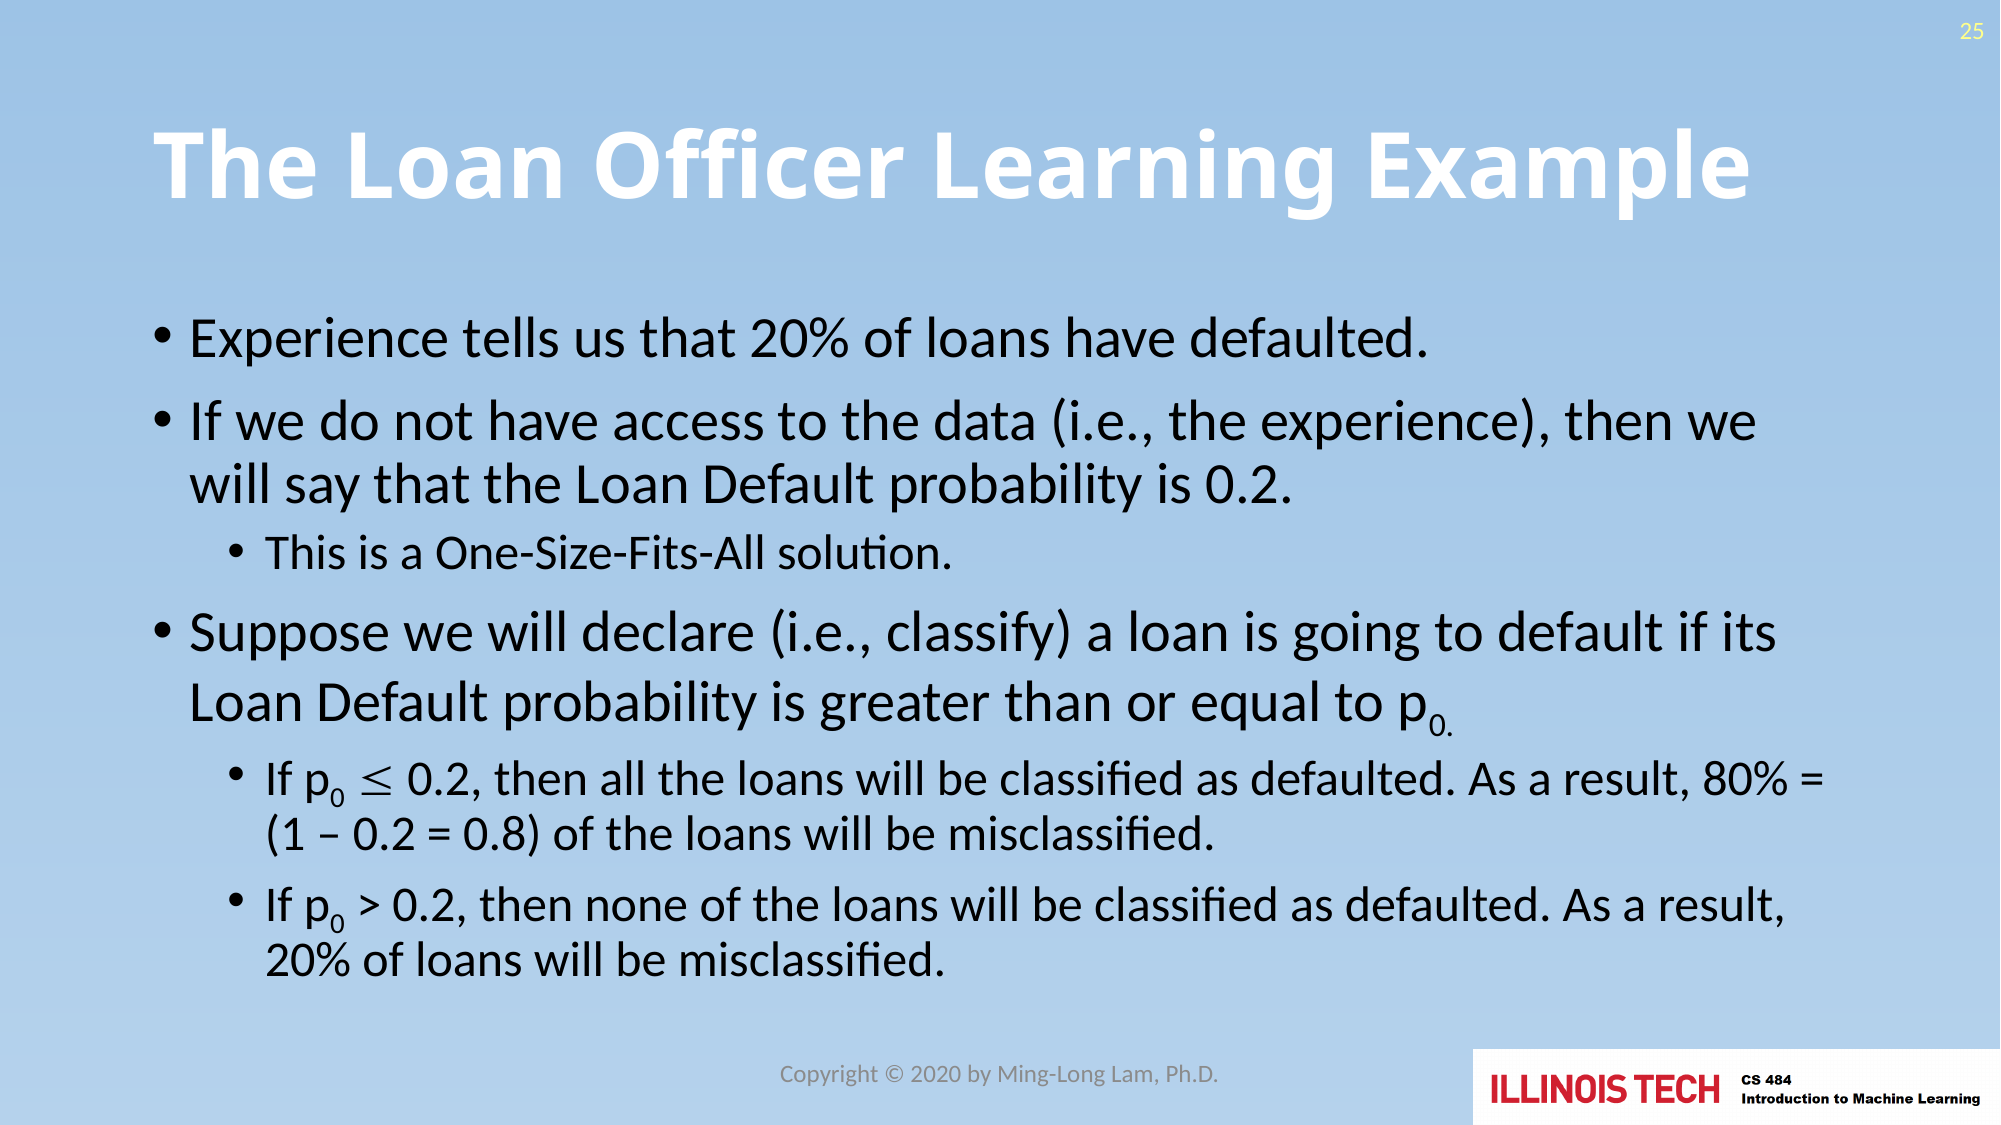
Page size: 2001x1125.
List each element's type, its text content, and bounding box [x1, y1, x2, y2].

slide_number 25 [1550, 0, 2000, 60]
title The Loan Officer Learning Example [137, 59, 1863, 278]
picture [1473, 1049, 2000, 1125]
list Experience tells us that 20% of loans have defaulted. If we do not have access to the data (i.e., the experience), then we will say that the Loan Default probability is 0.2. This is a One-Size-Fits-All solution. Suppose we will declare (i.e., classify) a loan is going to default if its Loan Default probability is greater than or equal to p0. If p0  0.2, then all the loans will be classified as defaulted. As a result, 80% = (1 – 0.2 = 0.8) of the loans will be misclassified. If p0 > 0.2, then none of the loans will be classified as defaulted. As a result, 20% of loans will be misclassified. [137, 299, 1863, 1014]
footer Copyright © 2020 by Ming-Long Lam, Ph.D. [662, 1042, 1338, 1103]
